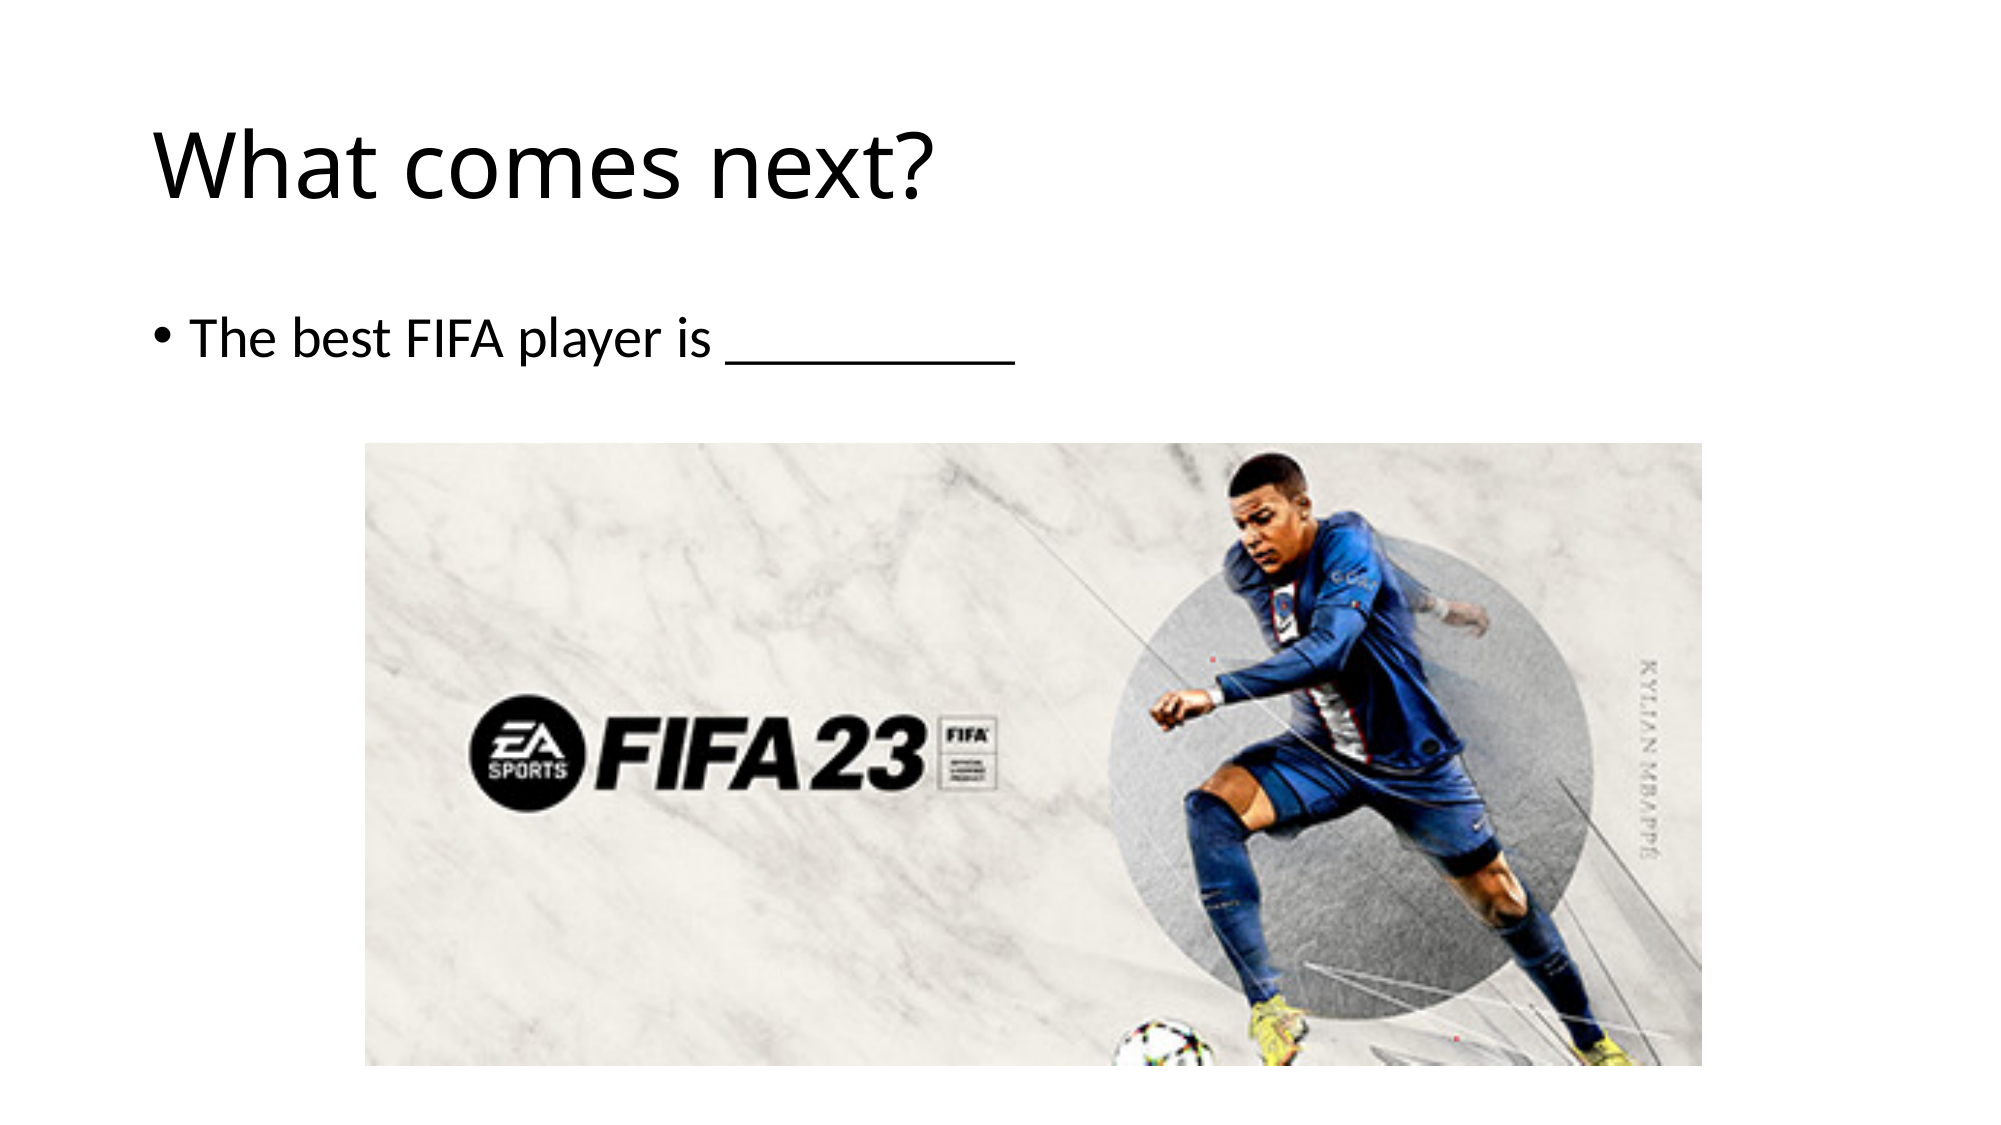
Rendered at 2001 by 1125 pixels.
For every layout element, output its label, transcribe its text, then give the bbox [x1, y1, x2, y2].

title What comes next? [137, 59, 1863, 278]
picture [365, 443, 1702, 1066]
list The best FIFA player is __________ [137, 299, 1863, 1014]
